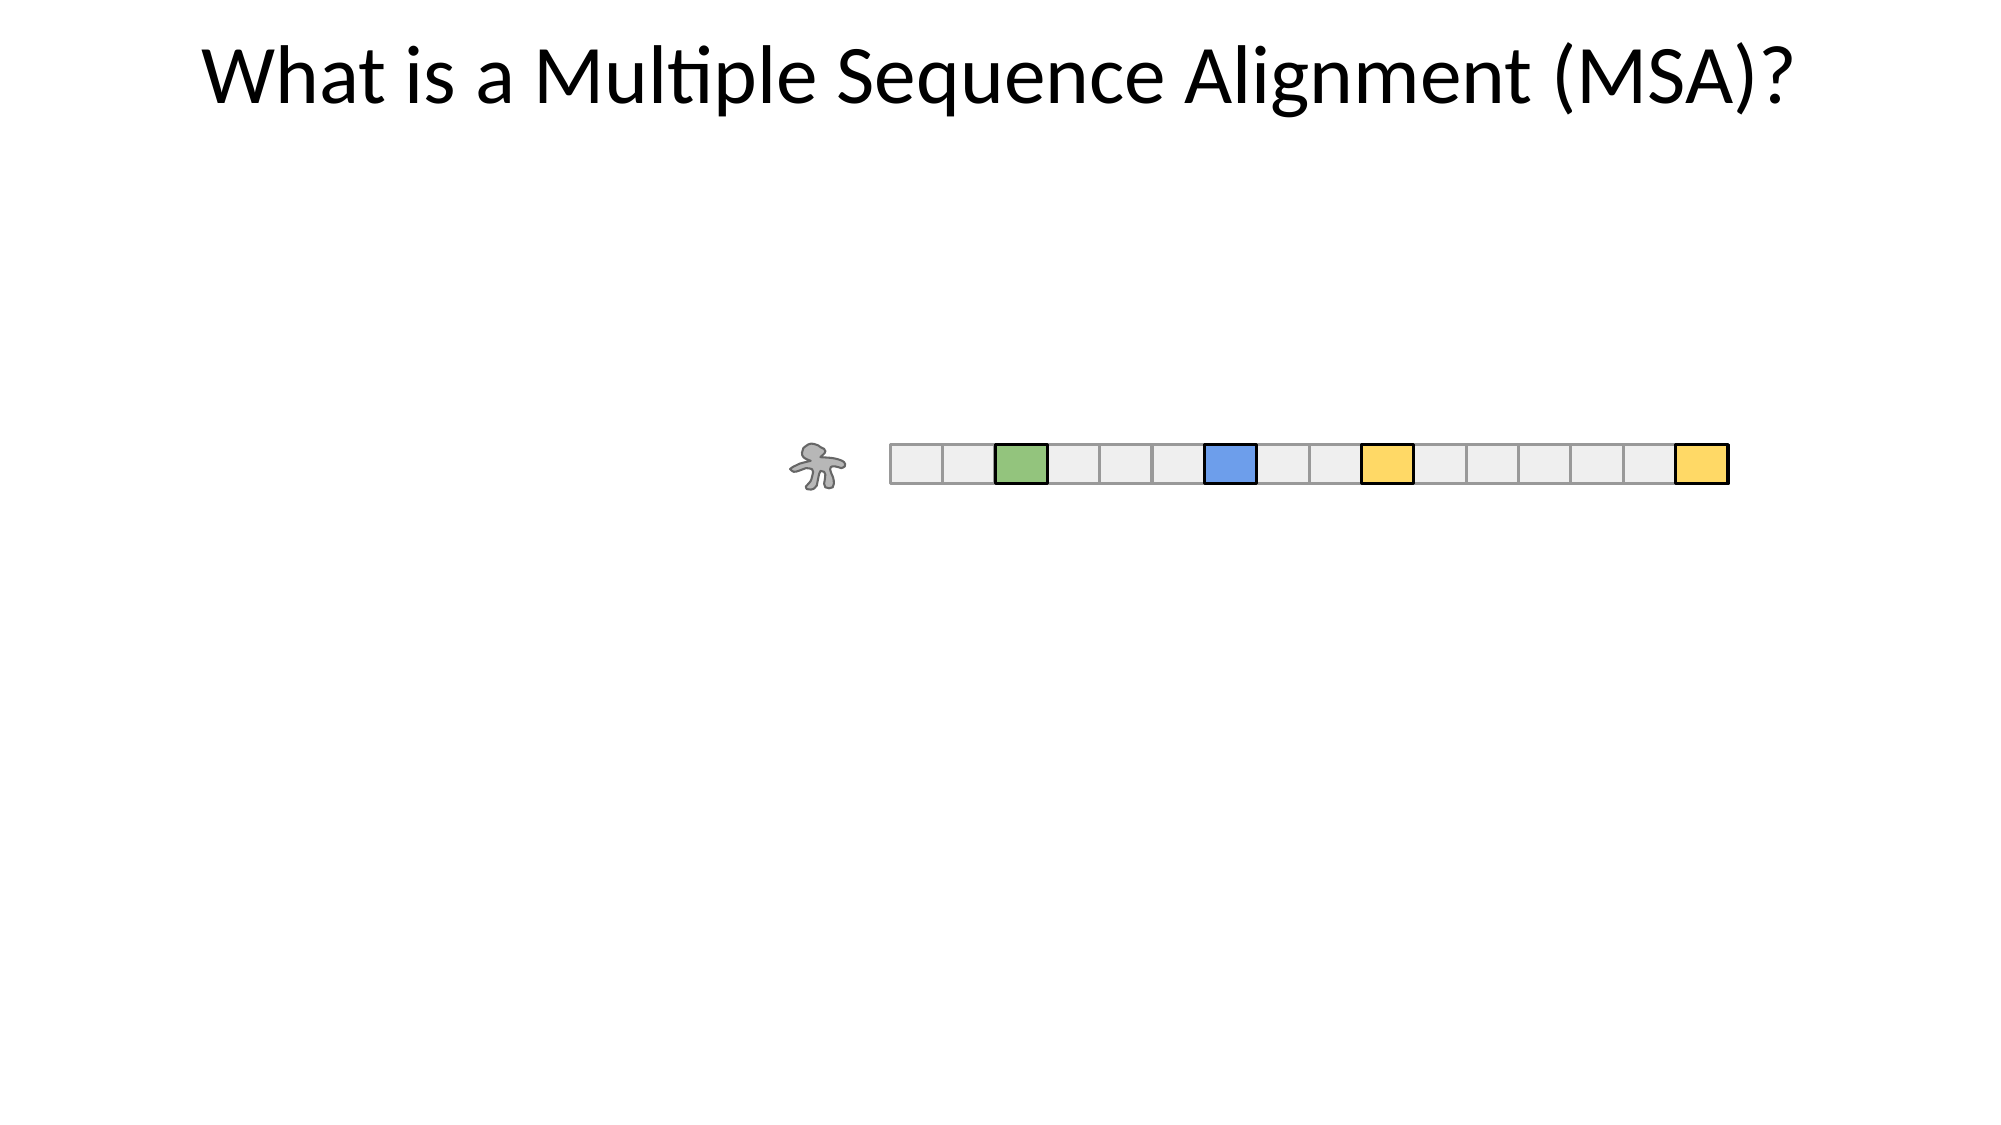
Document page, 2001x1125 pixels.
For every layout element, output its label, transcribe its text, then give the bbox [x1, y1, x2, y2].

text_box [1570, 444, 1623, 484]
text_box [1361, 444, 1414, 484]
text_box [1518, 444, 1570, 484]
text_box [1414, 444, 1466, 484]
text_box [1675, 444, 1728, 484]
text_box [790, 443, 846, 490]
text_box [1257, 444, 1309, 484]
text_box [942, 444, 995, 484]
text_box [1048, 444, 1099, 484]
text_box [1623, 444, 1675, 484]
text_box [995, 444, 1048, 484]
text_box [1309, 444, 1361, 484]
text_box [1204, 444, 1257, 484]
text_box [1466, 444, 1518, 484]
text_box What is a Multiple Sequence Alignment (MSA)? [0, 0, 2000, 114]
text_box [1099, 444, 1151, 484]
text_box [890, 444, 942, 484]
text_box [1151, 444, 1204, 484]
